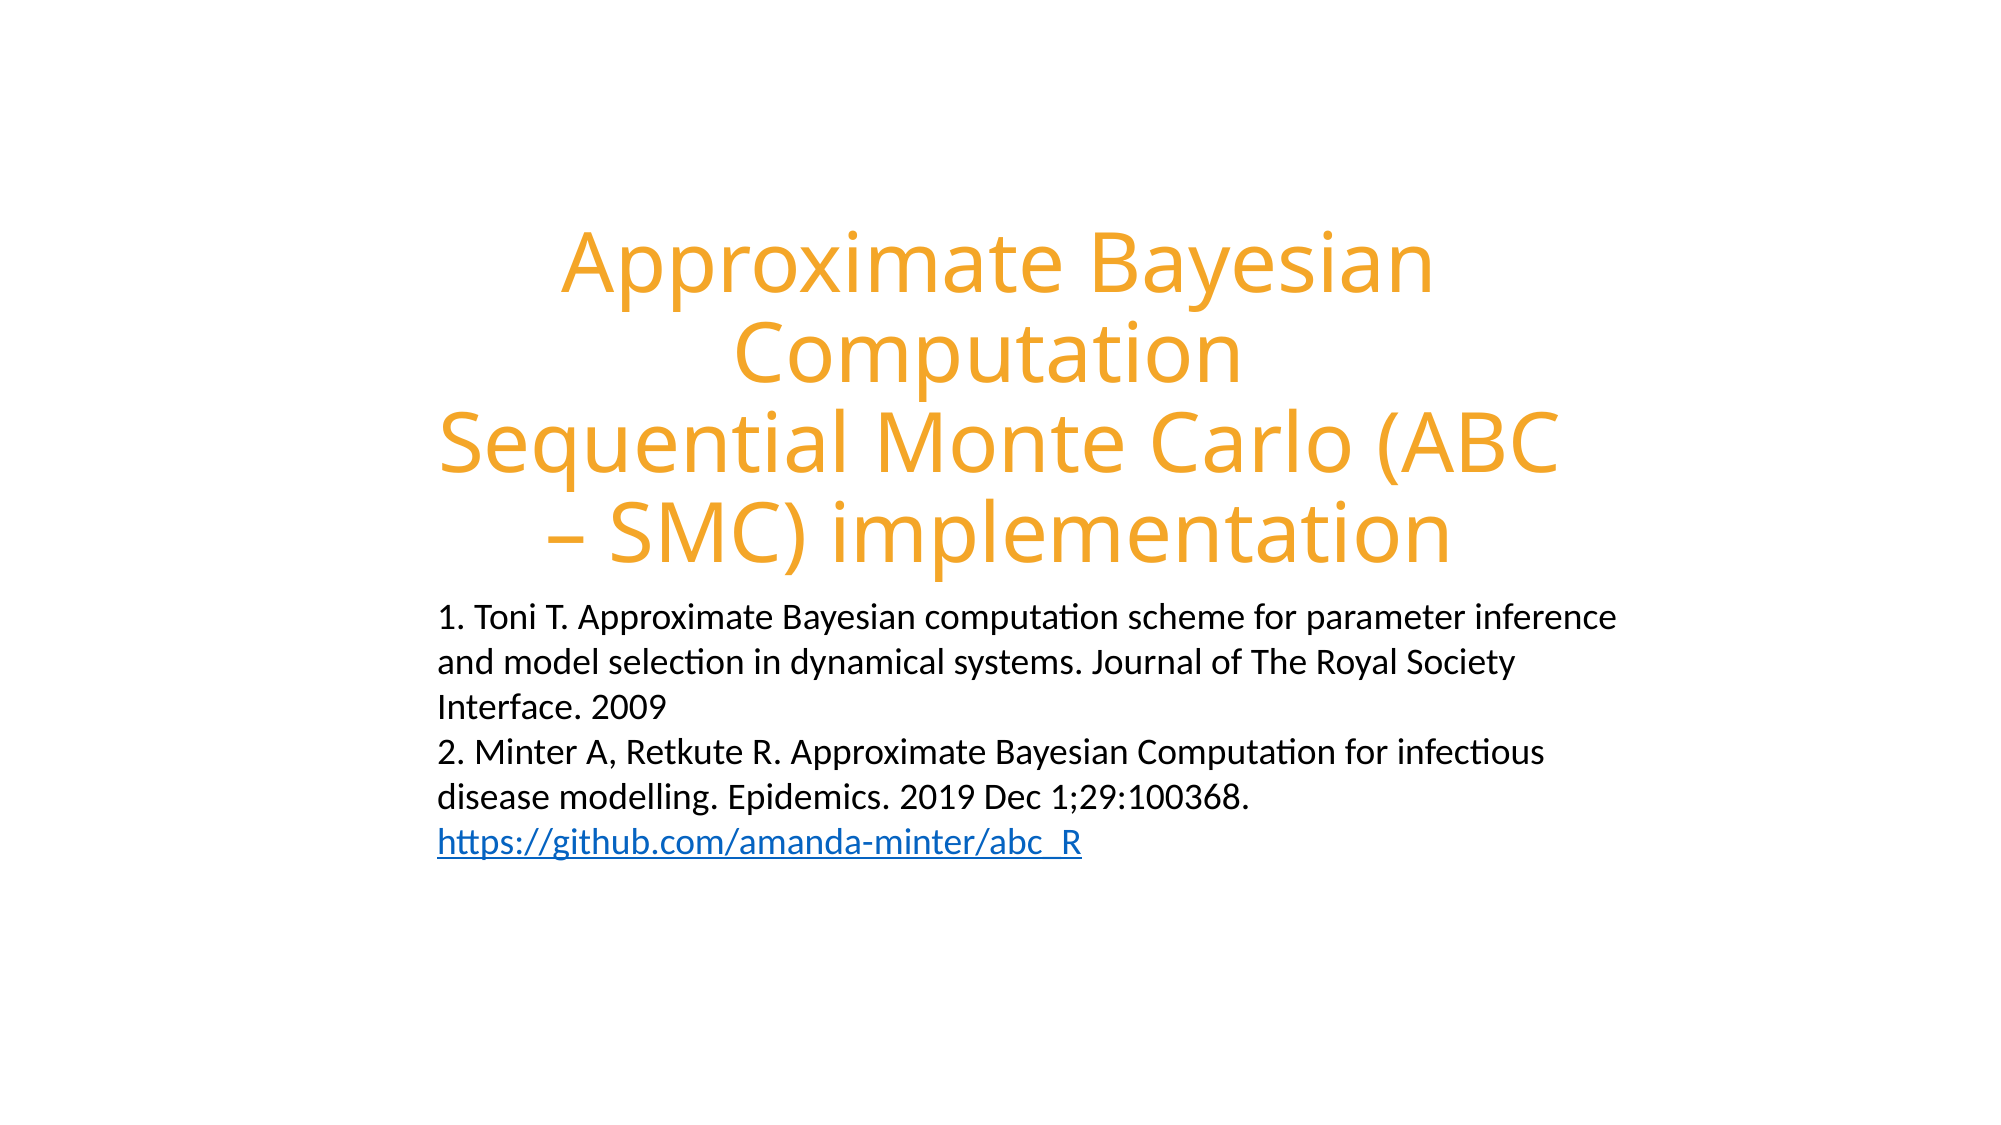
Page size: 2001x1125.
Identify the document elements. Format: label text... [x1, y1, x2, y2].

text_box Approximate Bayesian Computation Sequential Monte Carlo (ABC – SMC) implementation [403, 260, 1597, 541]
text_box 1. Toni T. Approximate Bayesian computation scheme for parameter inference and model selection in dynamical systems. Journal of The Royal Society Interface. 2009 2. Minter A, Retkute R. Approximate Bayesian Computation for infectious disease modelling. Epidemics. 2019 Dec 1;29:100368. https://github.com/amanda-minter/abc_R [422, 584, 1643, 915]
